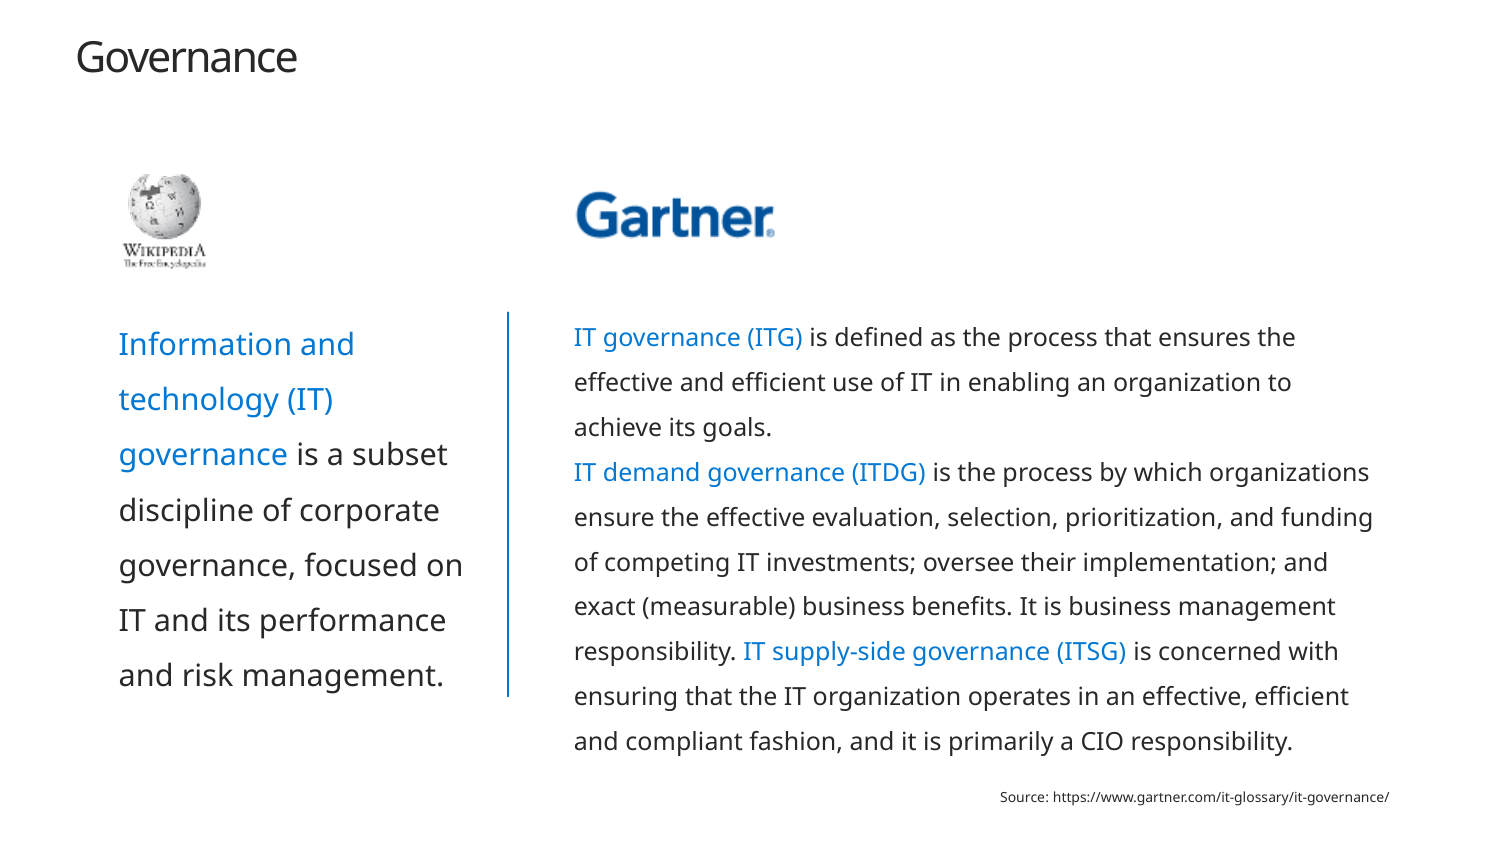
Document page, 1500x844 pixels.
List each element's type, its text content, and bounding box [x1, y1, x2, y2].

text_box IT governance (ITG) is defined as the process that ensures the effective and efficient use of IT in enabling an organization to achieve its goals. IT demand governance (ITDG) is the process by which organizations ensure the effective evaluation, selection, prioritization, and funding of competing IT investments; oversee their implementation; and exact (measurable) business benefits. It is business management responsibility. IT supply-side governance (ITSG) is concerned with ensuring that the IT organization operates in an effective, efficient and compliant fashion, and it is primarily a CIO responsibility. [573, 306, 1382, 756]
text_box Source: https://www.gartner.com/it-glossary/it-governance/ [977, 783, 1415, 814]
title Governance [60, 28, 1450, 101]
picture [573, 186, 782, 250]
text_box Information and technology (IT) governance is a subset discipline of corporate governance, focused on IT and its performance and risk management. [118, 306, 471, 693]
picture [118, 164, 213, 272]
